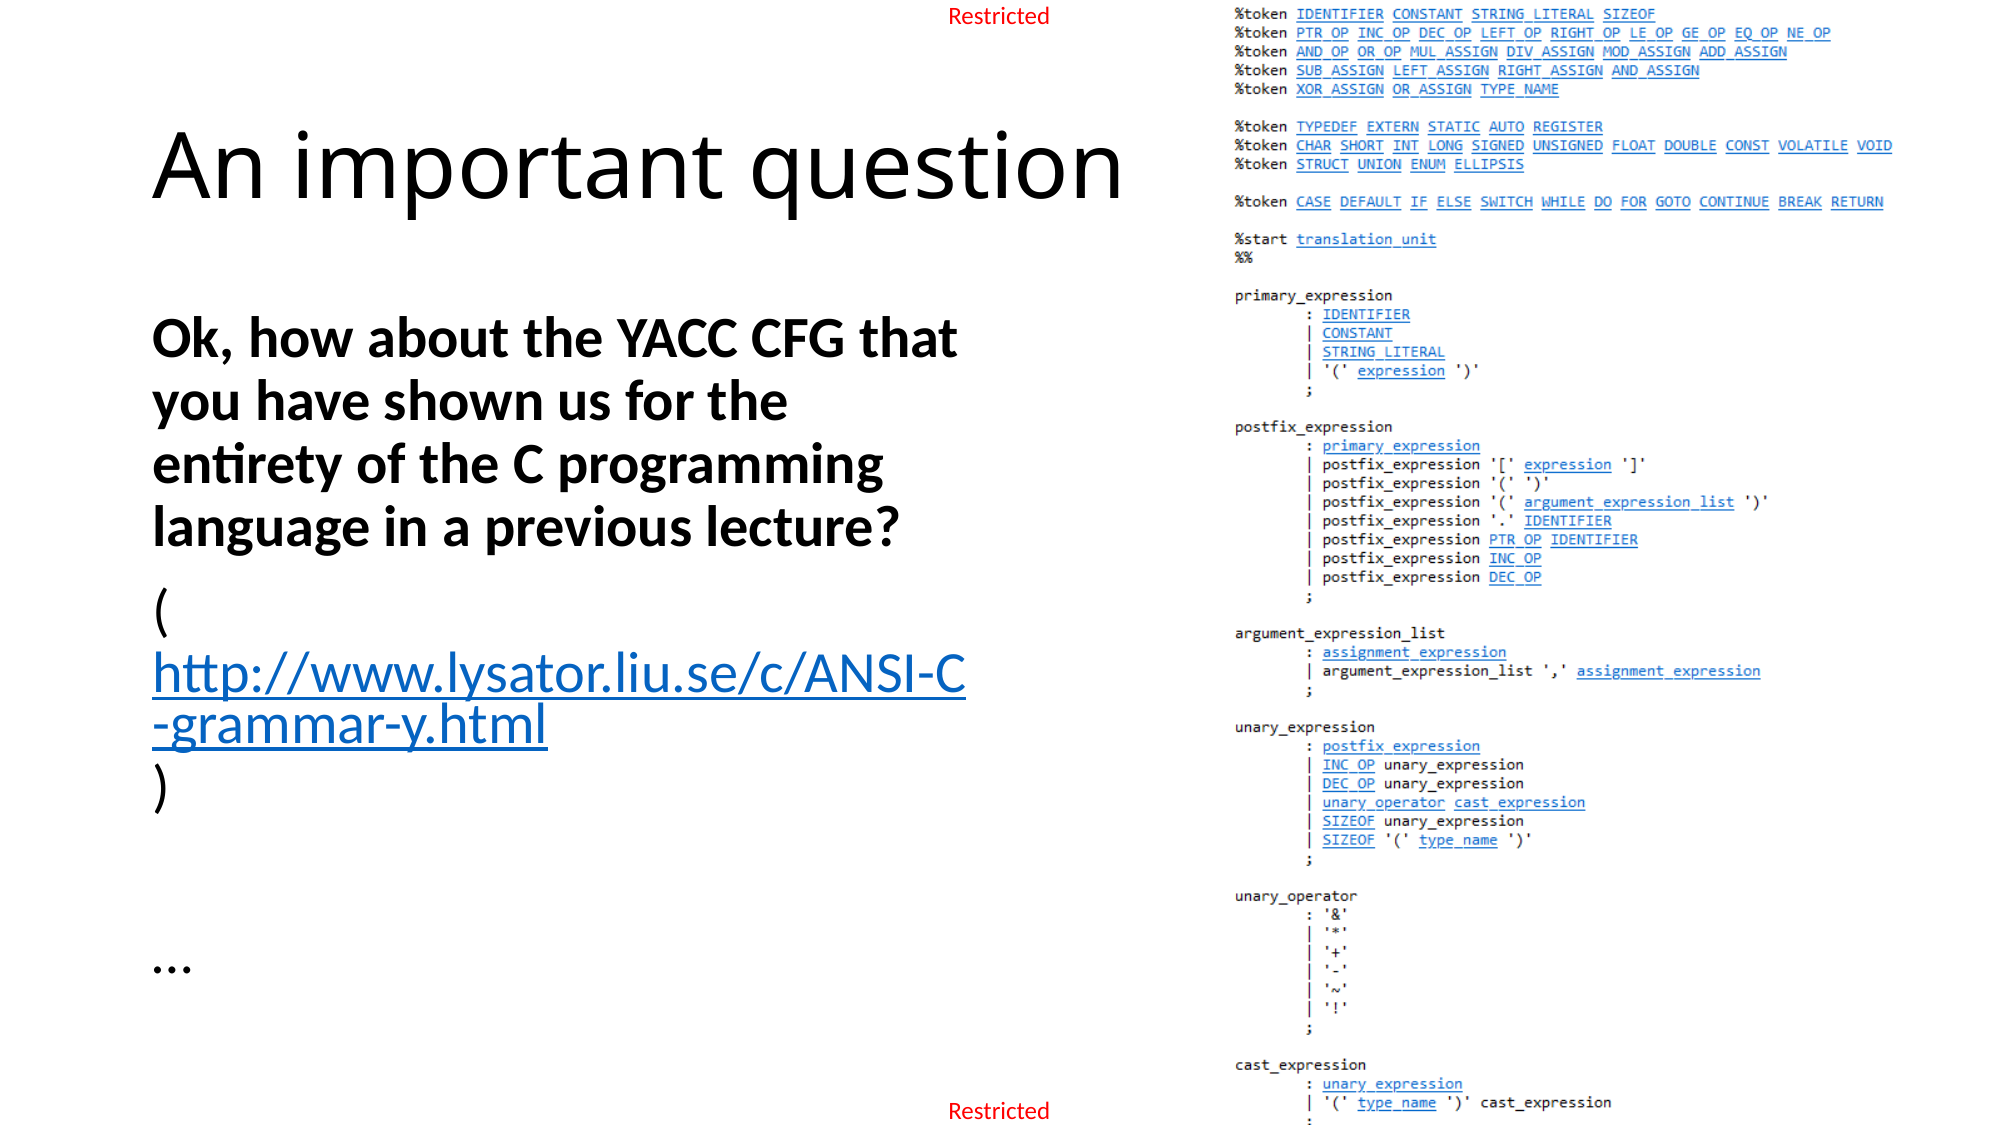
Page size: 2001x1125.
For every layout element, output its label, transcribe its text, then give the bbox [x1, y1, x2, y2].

title An important question [137, 59, 1230, 278]
list Ok, how about the YACC CFG that you have shown us for the entirety of the C programming language in a previous lecture? (http://www.lysator.liu.se/c/ANSI-C-grammar-y.html) … [137, 299, 988, 1014]
picture [1230, 0, 1901, 1125]
